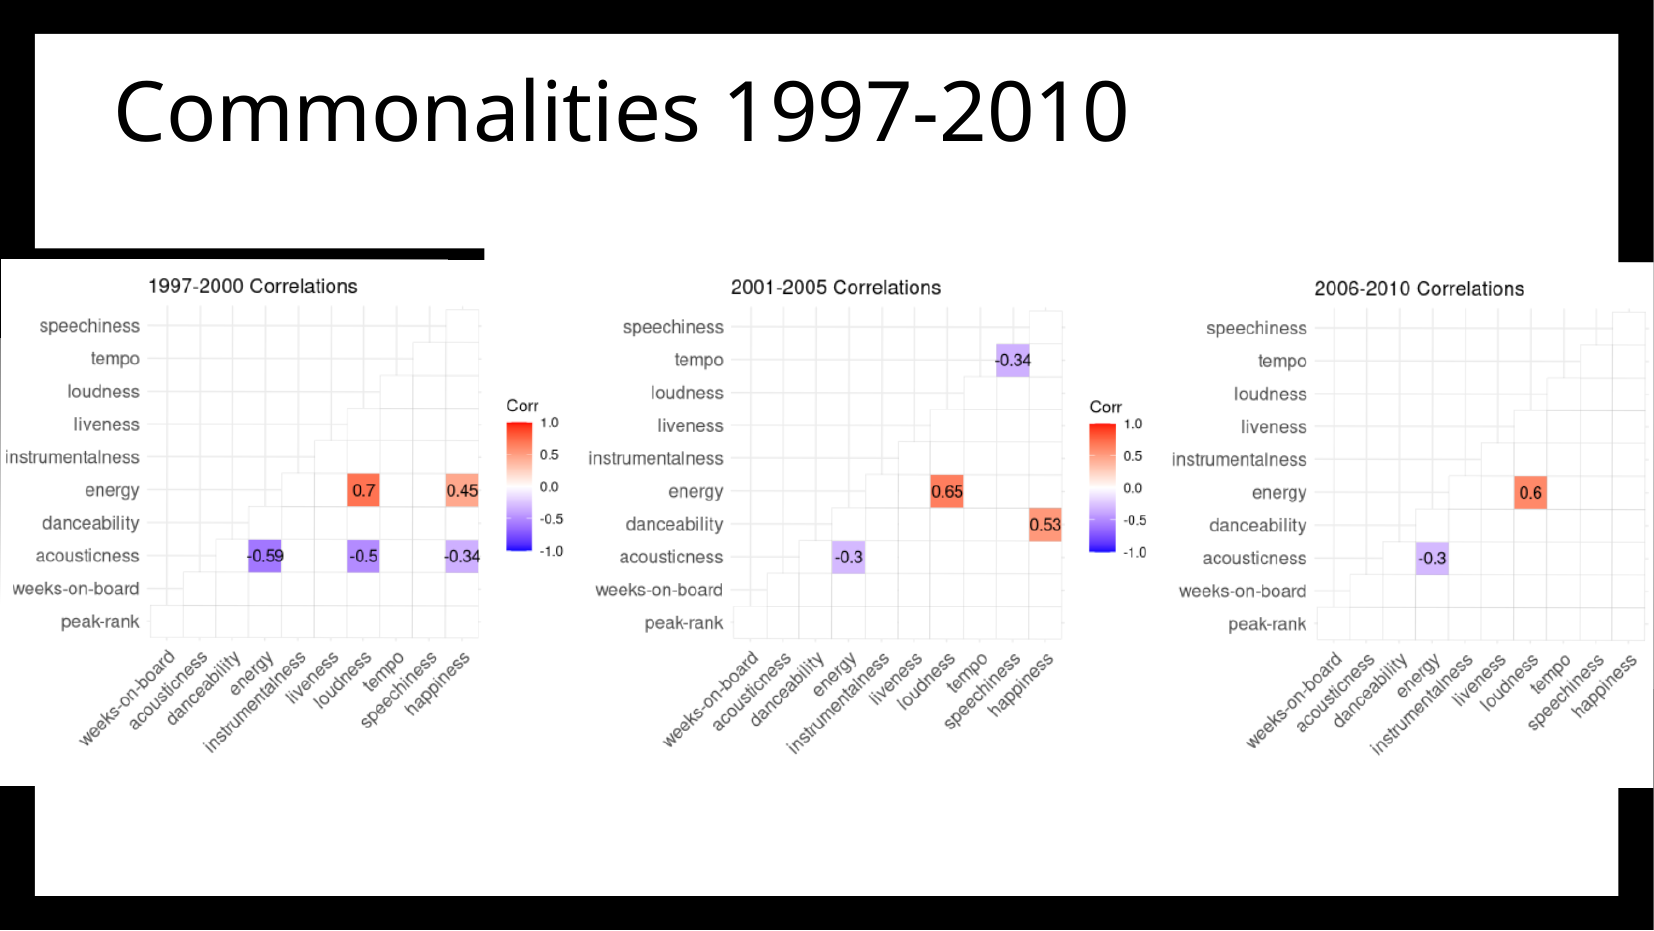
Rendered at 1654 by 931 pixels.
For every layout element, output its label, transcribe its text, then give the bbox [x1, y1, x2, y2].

picture [0, 259, 1653, 788]
text_box Commonalities 1997-2010 [113, 53, 1540, 167]
